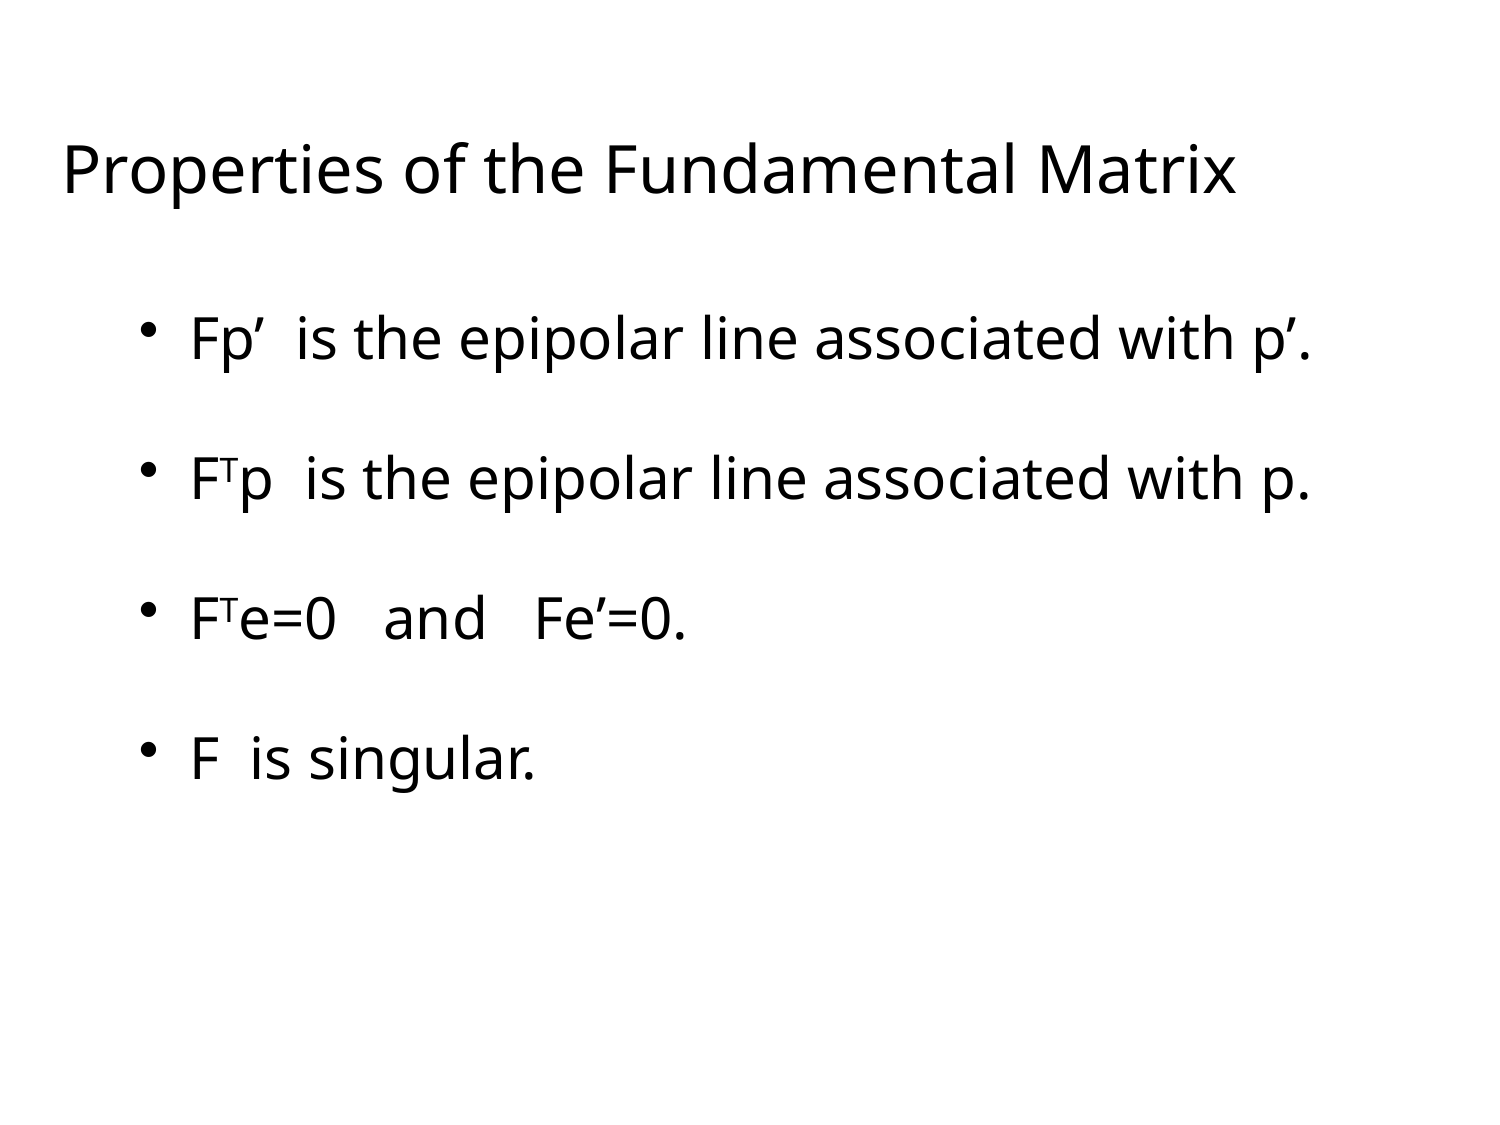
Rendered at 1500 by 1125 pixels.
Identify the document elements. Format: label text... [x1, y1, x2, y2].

text_box Fp’ is the epipolar line associated with p’. FTp is the epipolar line associated with p. FTe=0 and Fe’=0. F is singular. [123, 294, 1328, 799]
text_box Properties of the Fundamental Matrix [46, 119, 1255, 215]
